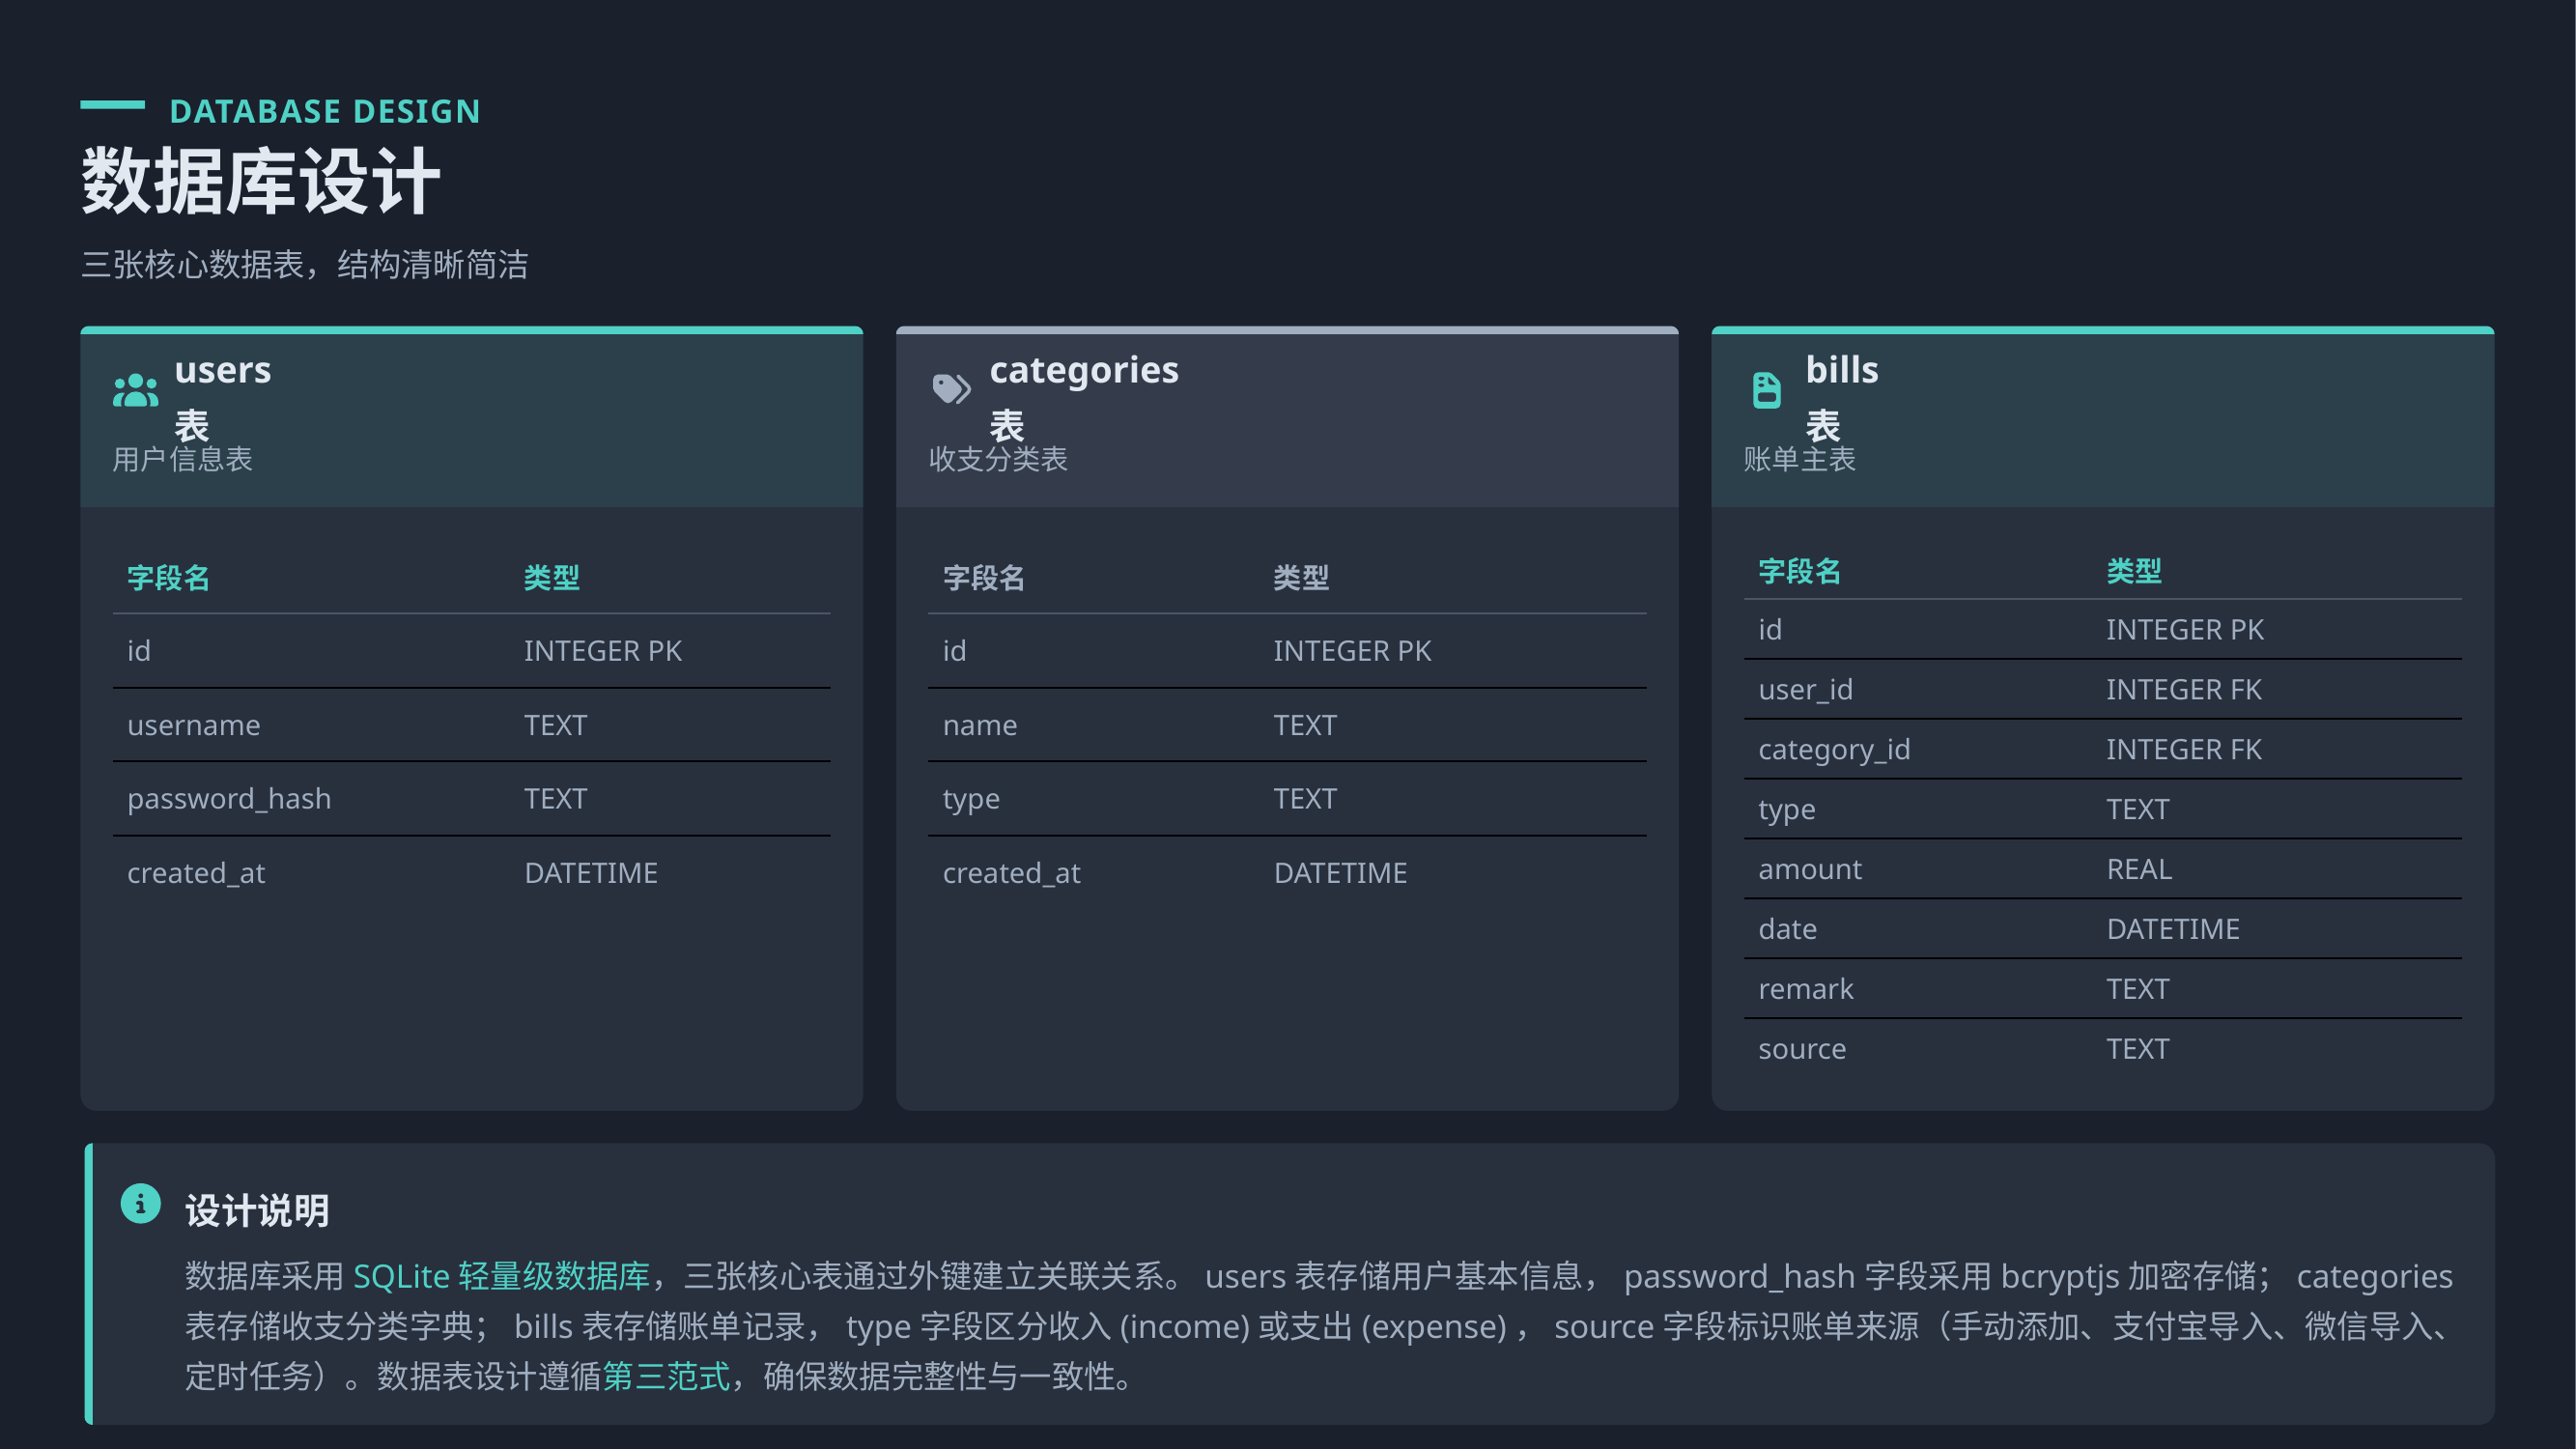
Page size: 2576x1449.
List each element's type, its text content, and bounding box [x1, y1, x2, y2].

text_box [146, 378, 157, 389]
text_box 三张核心数据表，结构清晰简洁 [80, 233, 2511, 282]
text_box 账单主表 [1743, 434, 2477, 475]
table_cell TEXT [1260, 689, 1647, 760]
text_box 数据库采用SQLite轻量级数据库，三张核心表通过外键建立关联关系。users表存储用户基本信息，password_hash字段采用bcryptjs加密存储；categories表存储收支分类字典；bills表存储账单记录，type字段区分收入(income)或支出(expense)，source字段标识账单来源（手动添加、支付宝导入、微信导入、定时任务）。数据表设计遵循第三范式，确保数据完整性与一致性。 [184, 1247, 2479, 1393]
text_box [933, 374, 962, 404]
text_box [80, 507, 863, 1111]
table_cell id [113, 614, 510, 687]
table_cell INTEGER PK [1260, 614, 1647, 687]
text_box [124, 391, 148, 407]
text_box DATABASE DESIGN [168, 80, 503, 129]
table_cell DATETIME [510, 837, 831, 910]
text_box categories表 [989, 361, 1217, 419]
table_cell username [113, 689, 510, 760]
table_cell INTEGER PK [2092, 600, 2462, 658]
table_header 类型 [510, 539, 831, 612]
table_header 类型 [1260, 539, 1647, 612]
text_box [1712, 329, 2495, 507]
table_cell TEXT [2092, 959, 2462, 1017]
table_cell user_id [1744, 660, 2092, 718]
text_box bills表 [1805, 361, 1924, 419]
table_cell id [1744, 600, 2092, 658]
table_cell TEXT [2092, 780, 2462, 838]
table_header 字段名 [1744, 539, 2092, 598]
text_box [956, 375, 972, 405]
table_cell type [928, 762, 1260, 835]
table_cell REAL [2092, 839, 2462, 897]
table_cell TEXT [510, 762, 831, 835]
table_cell TEXT [2092, 1019, 2462, 1078]
text_box [82, 326, 862, 329]
table_cell INTEGER FK [2092, 660, 2462, 718]
table_cell created_at [928, 837, 1260, 910]
table_cell category_id [1744, 720, 2092, 778]
text_box [1712, 507, 2495, 1111]
table_header 字段名 [113, 539, 510, 612]
text_box 收支分类表 [928, 434, 1661, 475]
text_box 用户信息表 [112, 434, 845, 475]
text_box [114, 378, 126, 389]
table_cell DATETIME [2092, 899, 2462, 957]
text_box [93, 1143, 2496, 1426]
text_box [895, 507, 1680, 1111]
table_cell TEXT [510, 689, 831, 760]
text_box [1713, 326, 2493, 329]
text_box [80, 100, 146, 109]
text_box [80, 329, 863, 507]
table_cell date [1744, 899, 2092, 957]
text_box [897, 326, 1678, 329]
table_cell name [928, 689, 1260, 760]
text_box [127, 373, 144, 388]
text_box [84, 1143, 93, 1426]
text_box [895, 329, 1680, 507]
table_header 类型 [2092, 539, 2462, 598]
table_cell INTEGER PK [510, 614, 831, 687]
text_box users表 [174, 361, 318, 419]
text_box 设计说明 [184, 1175, 2481, 1232]
table_cell remark [1744, 959, 2092, 1017]
text_box [146, 392, 158, 407]
text_box 数据库设计 [80, 145, 2532, 226]
table_cell type [1744, 780, 2092, 838]
table_cell INTEGER FK [2092, 720, 2462, 778]
table_cell id [928, 614, 1260, 687]
text_box [1753, 372, 1781, 409]
table_cell TEXT [1260, 762, 1647, 835]
table_cell source [1744, 1019, 2092, 1078]
text_box [113, 392, 126, 407]
table_cell DATETIME [1260, 837, 1647, 910]
table_cell created_at [113, 837, 510, 910]
table_cell amount [1744, 839, 2092, 897]
text_box [120, 1182, 161, 1224]
table_header 字段名 [928, 539, 1260, 612]
table_cell password_hash [113, 762, 510, 835]
